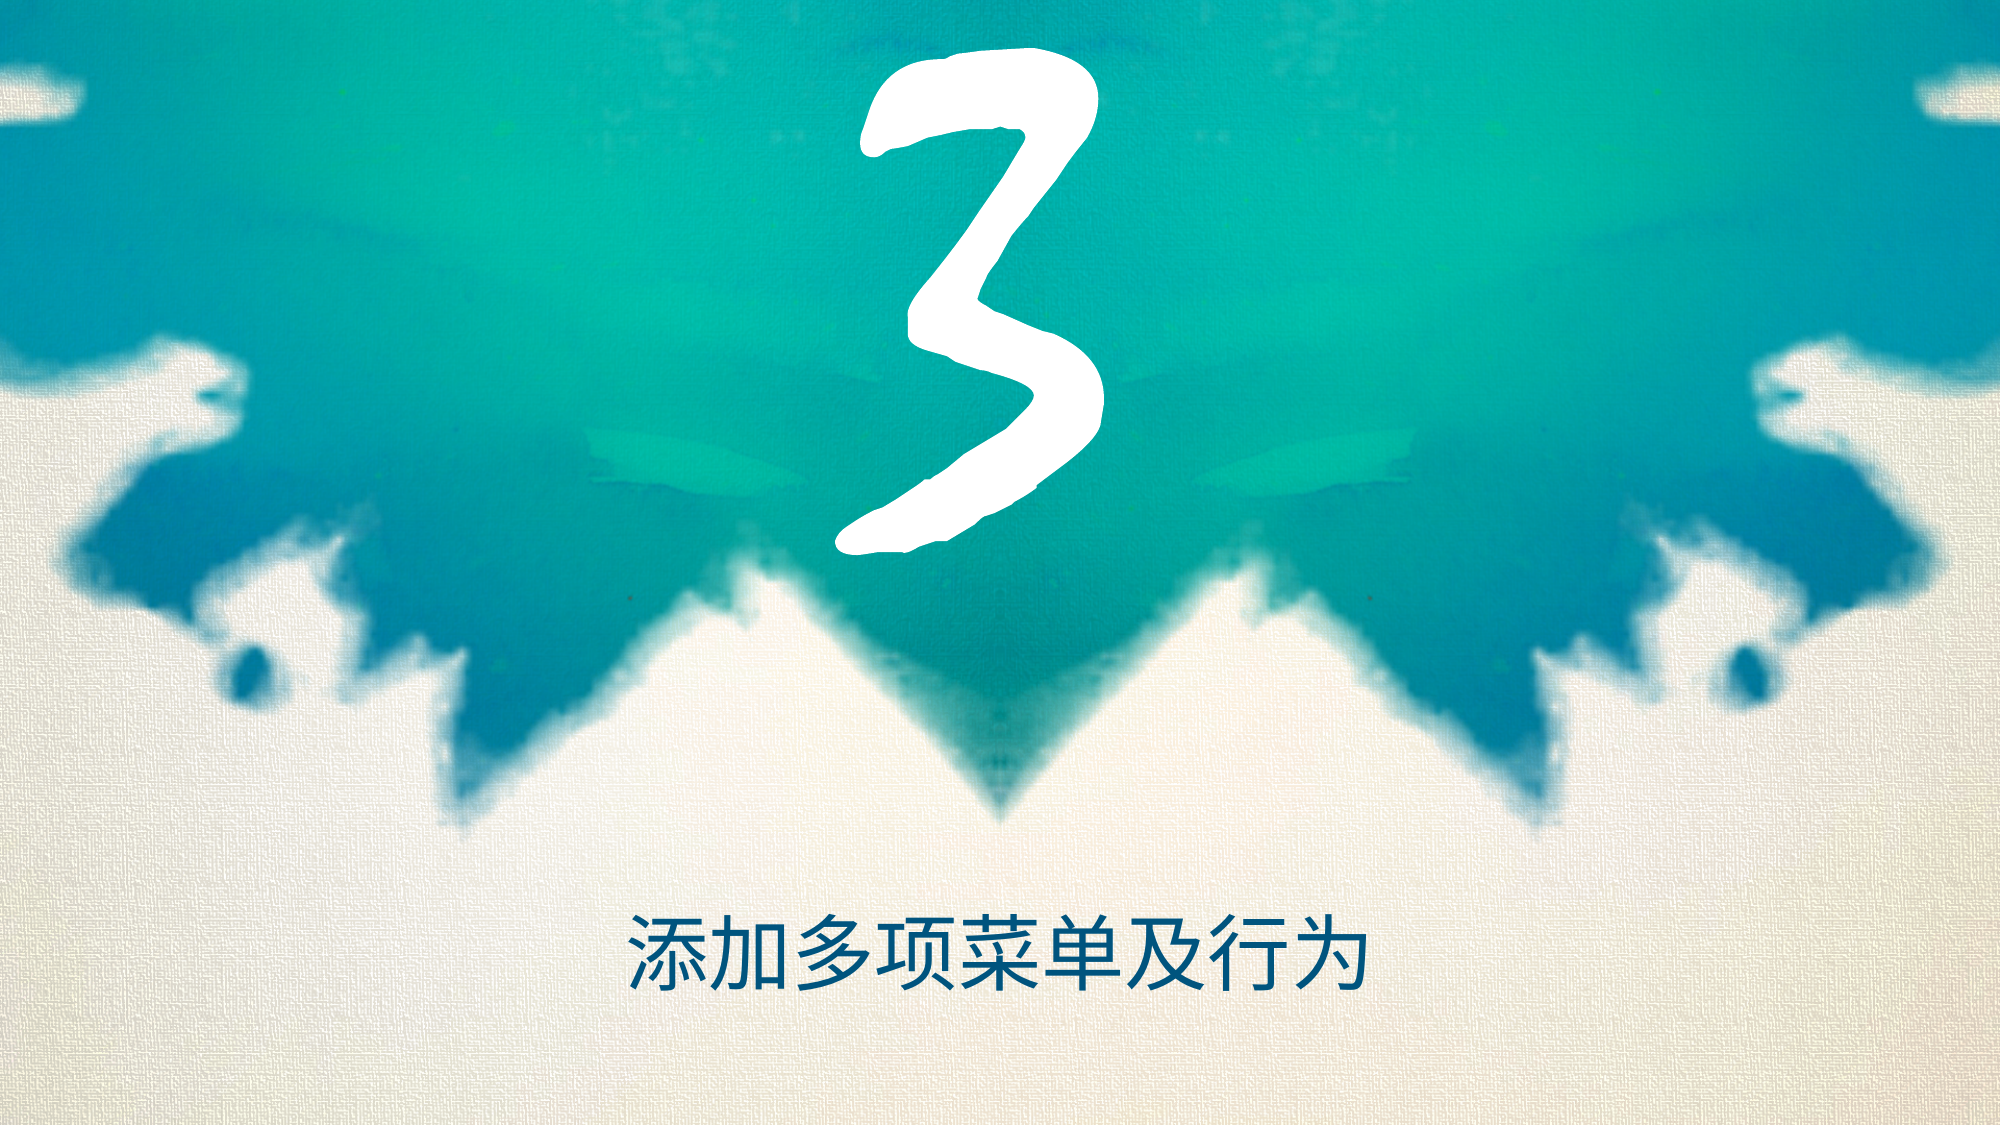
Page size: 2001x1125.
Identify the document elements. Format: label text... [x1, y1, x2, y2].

picture [0, 0, 2000, 1125]
text_box 添加多项菜单及行为 [358, 924, 1642, 1009]
